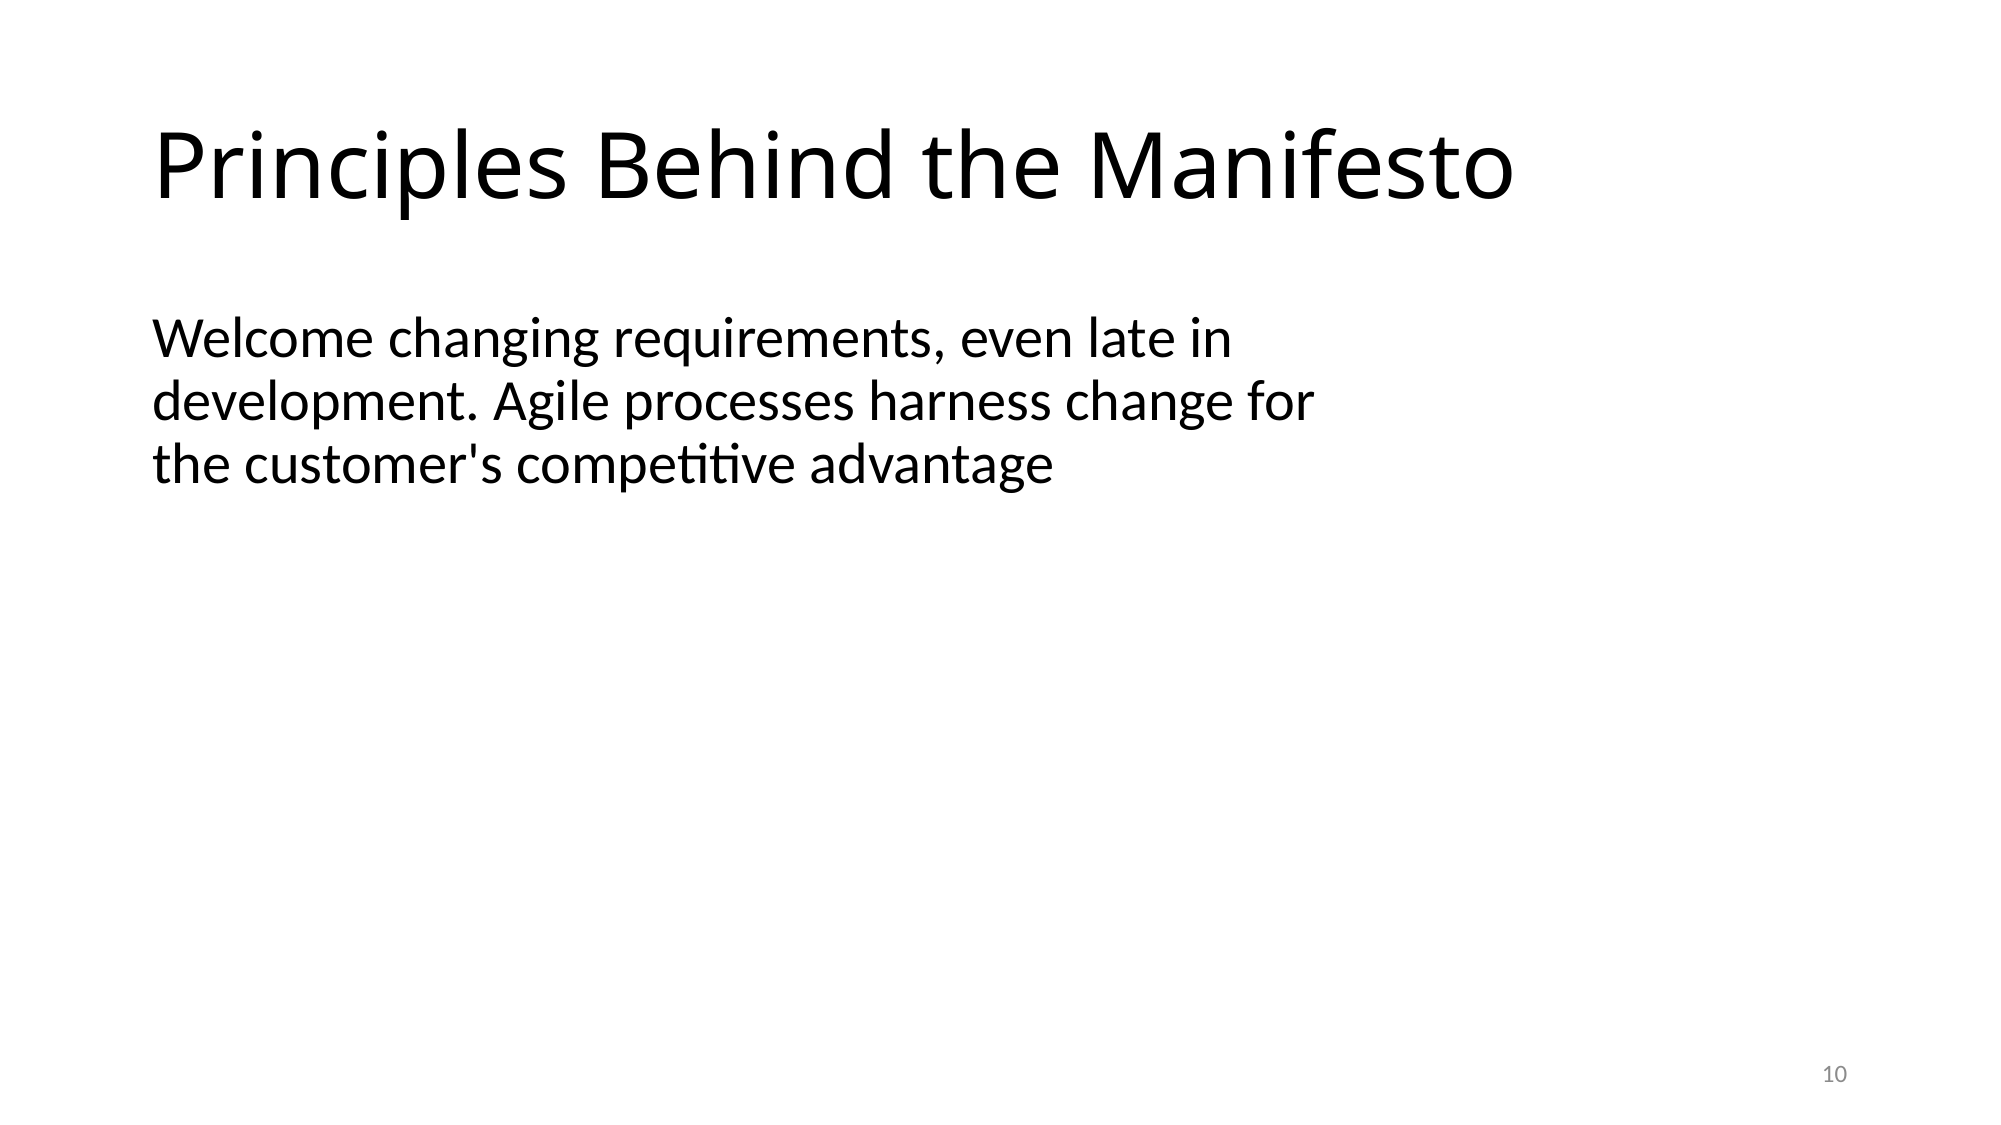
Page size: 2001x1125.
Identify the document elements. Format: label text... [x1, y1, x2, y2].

list Welcome changing requirements, even late in development. Agile processes harness change for the customer's competitive advantage [137, 299, 1863, 1014]
title Principles Behind the Manifesto [137, 59, 1863, 278]
slide_number 10 [1412, 1042, 1863, 1103]
